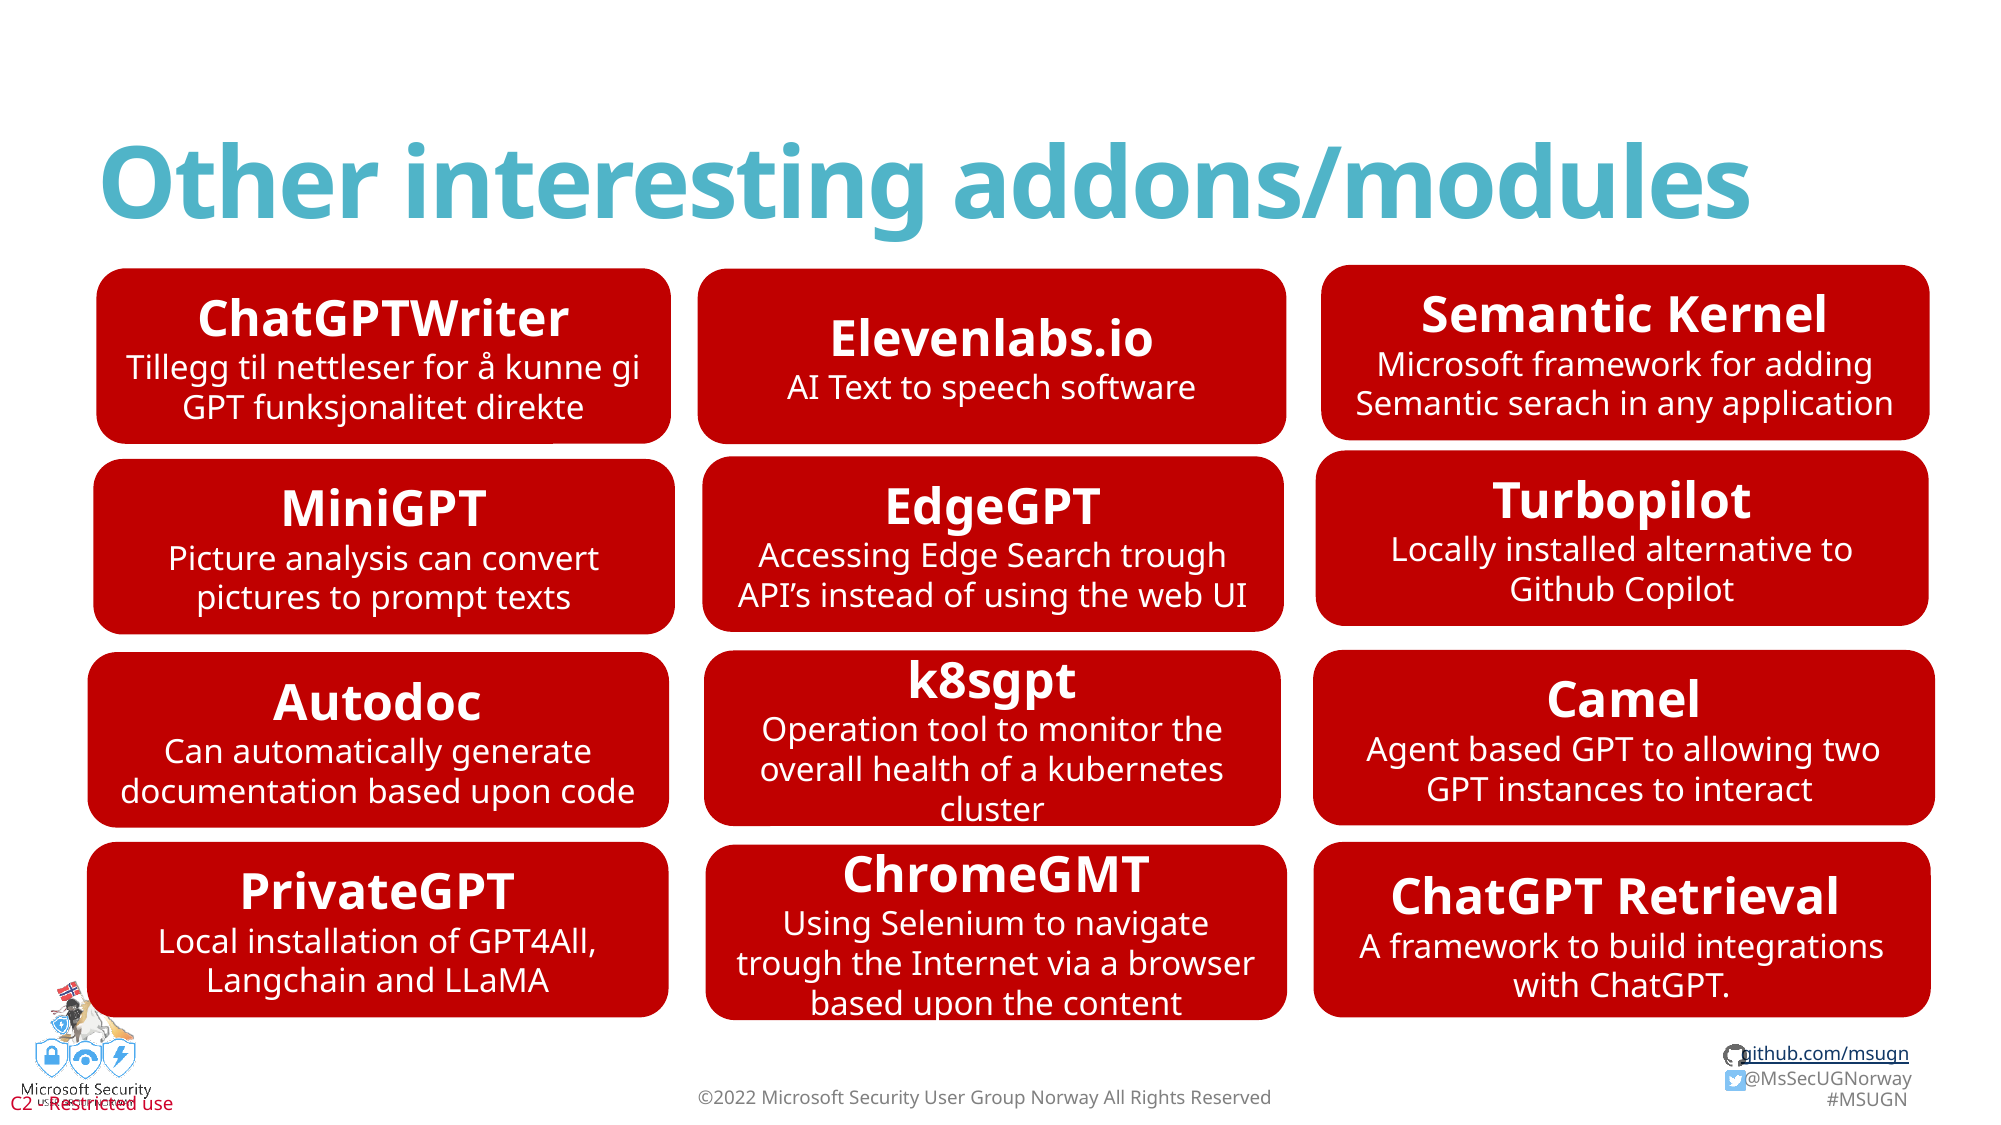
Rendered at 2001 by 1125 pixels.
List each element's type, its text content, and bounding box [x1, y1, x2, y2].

text_box ChatGPT Retrieval A framework to build integrations with ChatGPT. [1312, 840, 1932, 1019]
text_box MiniGPT Picture analysis can convert pictures to prompt texts [92, 457, 676, 636]
text_box Camel Agent based GPT to allowing two GPT instances to interact [1312, 648, 1937, 827]
text_box Autodoc Can automatically generate documentation based upon code [86, 651, 671, 829]
text_box [1725, 1070, 1746, 1091]
text_box ChromeGMT Using Selenium to navigate trough the Internet via a browser based upon the content [704, 843, 1289, 1022]
title Other interesting addons/modules [82, 39, 1918, 247]
picture [1741, 1050, 1747, 1060]
text_box k8sgpt Operation tool to monitor the overall health of a kubernetes cluster [703, 649, 1282, 828]
text_box Semantic Kernel Microsoft framework for adding Semantic serach in any application [1320, 263, 1931, 442]
text_box Elevenlabs.io AI Text to speech software [696, 267, 1288, 446]
text_box ChatGPTWriter Tillegg til nettleser for å kunne gi GPT funksjonalitet direkte [95, 267, 673, 445]
text_box EdgeGPT Accessing Edge Search trough API’s instead of using the web UI [701, 455, 1286, 633]
text_box Turbopilot Locally installed alternative to Github Copilot [1314, 449, 1930, 628]
text_box PrivateGPT Local installation of GPT4All, Langchain and LLaMA [85, 840, 670, 1019]
